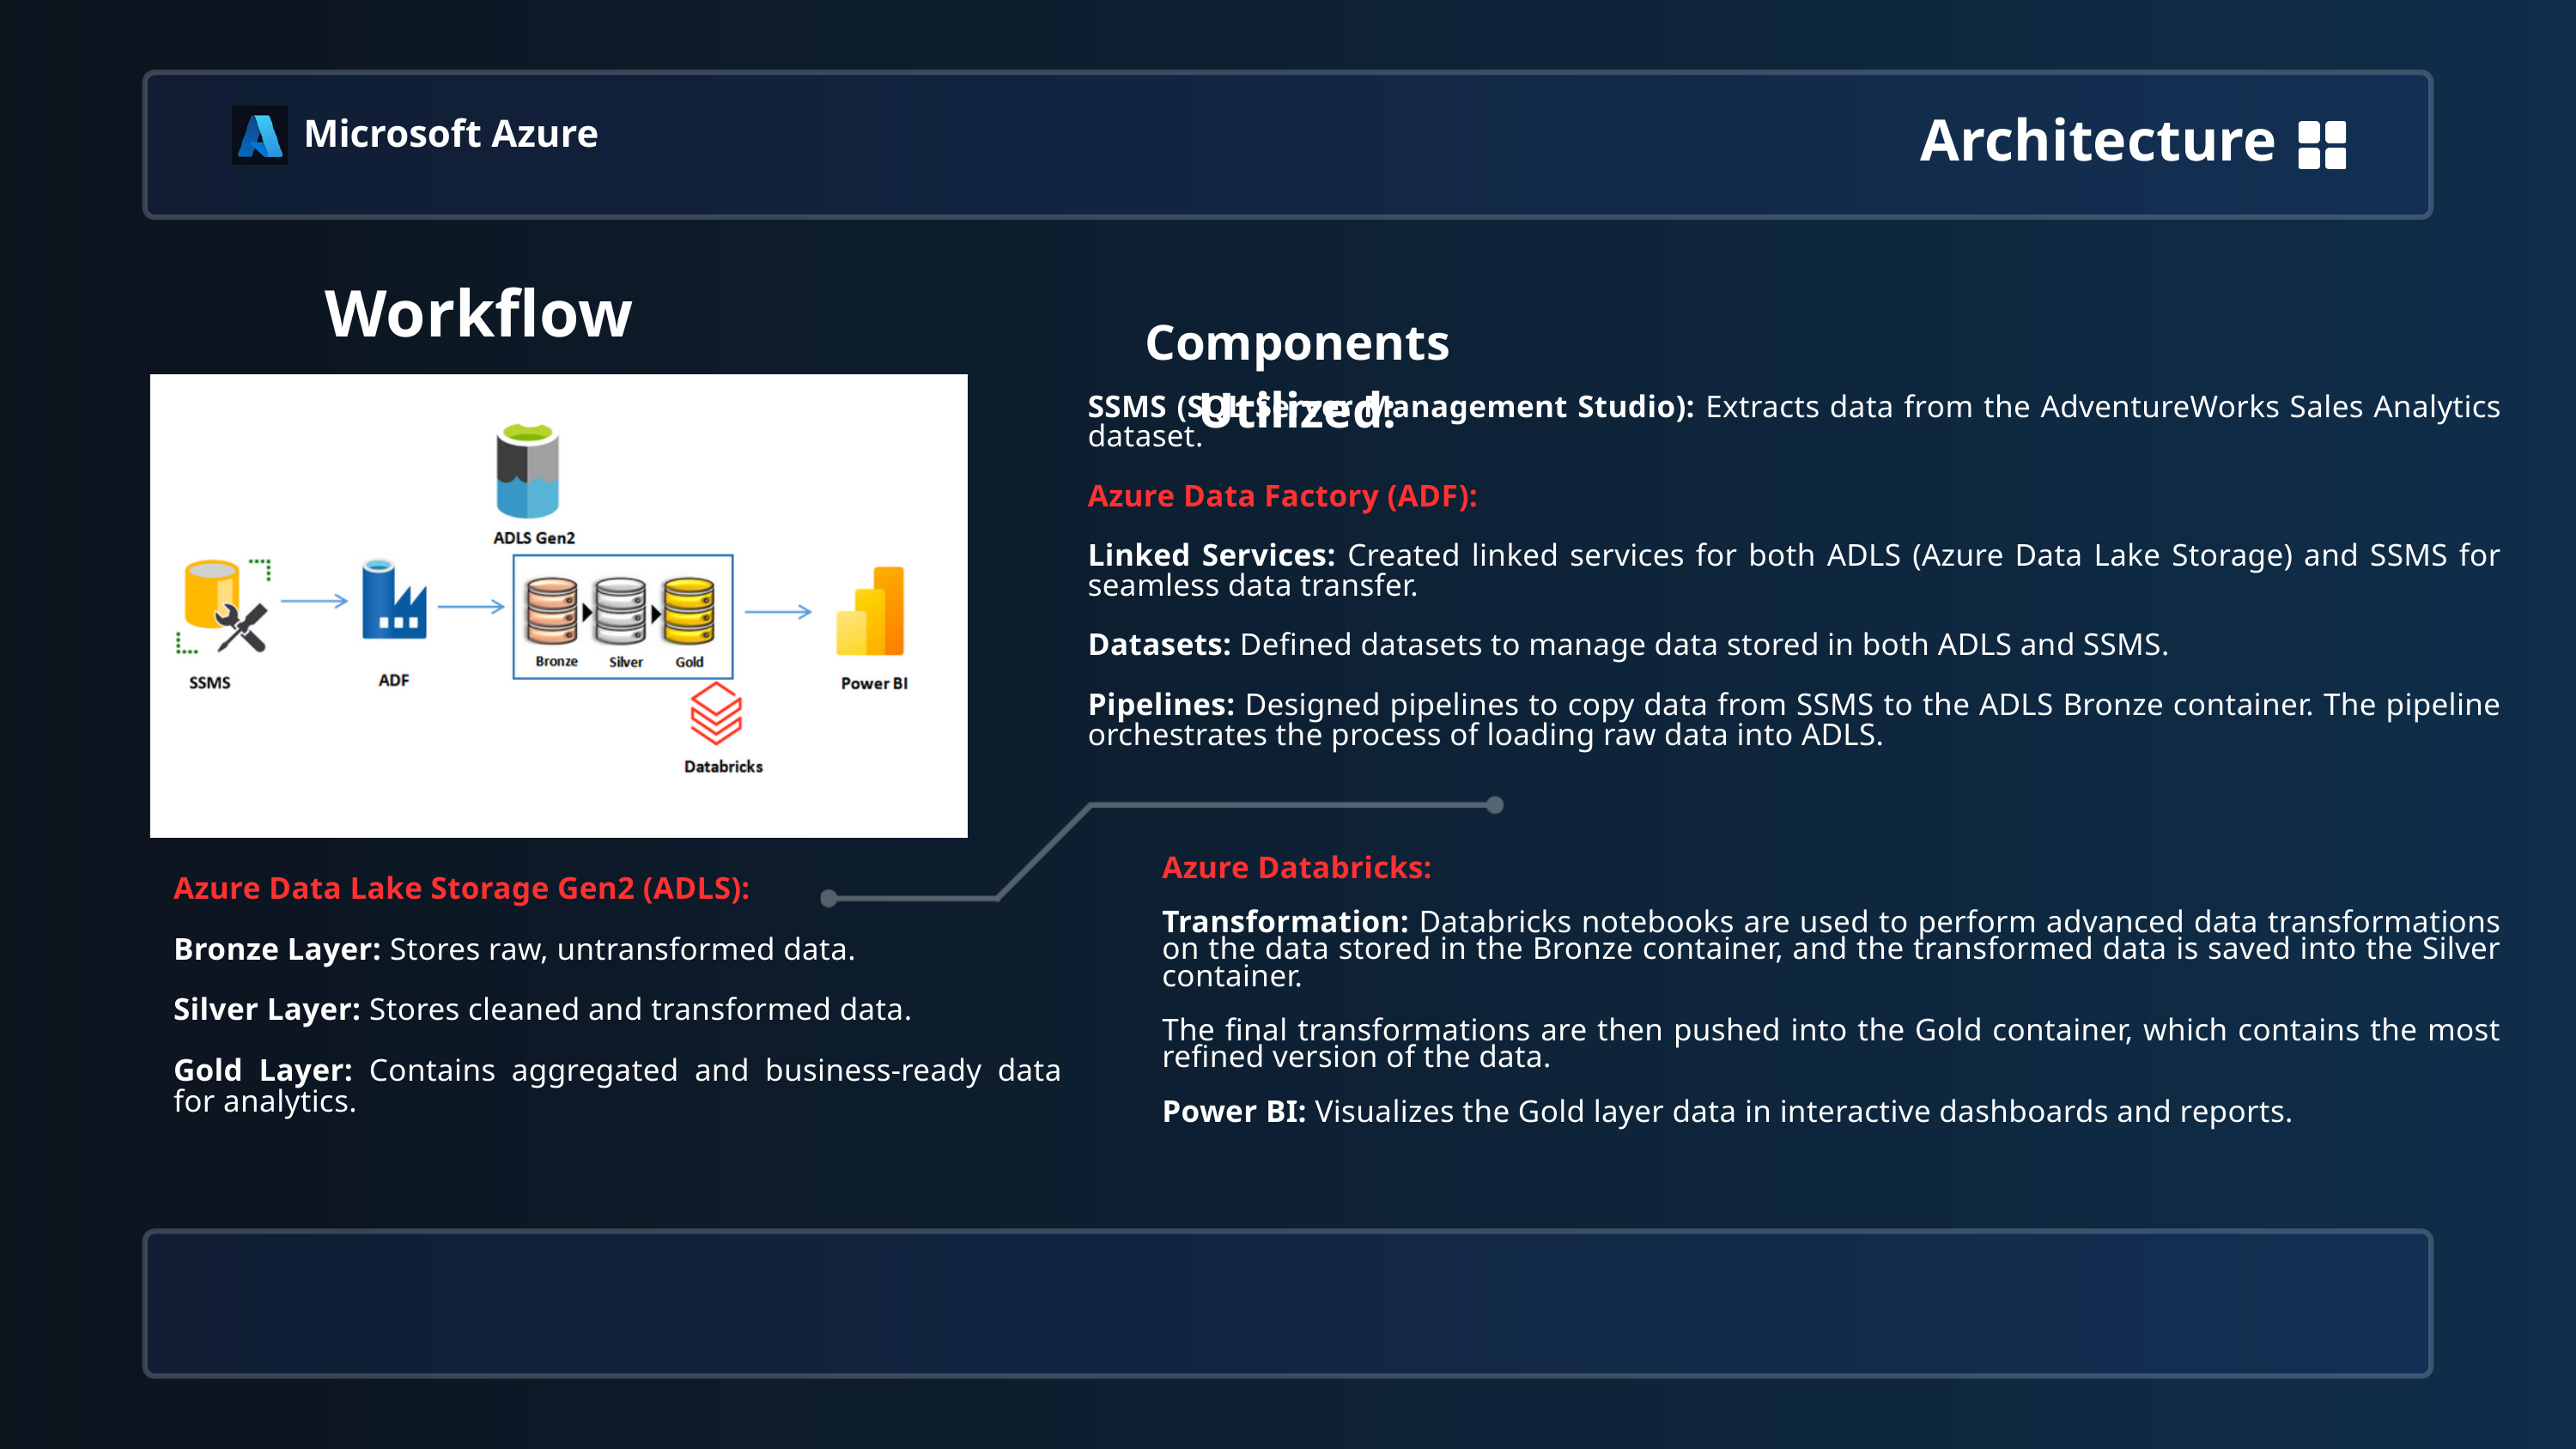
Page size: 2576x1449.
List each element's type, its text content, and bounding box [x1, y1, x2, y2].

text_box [144, 1231, 2432, 1377]
text_box [149, 374, 968, 838]
text_box Workflow Architecture [149, 259, 809, 440]
text_box Azure Data Lake Storage Gen2 (ADLS): Bronze Layer: Stores raw, untransformed data. Silver Layer: Stores cleaned and transformed data. Gold Layer: Contains aggregated and business-ready data for analytics. [173, 875, 1063, 1118]
text_box Components Utilized: [1081, 301, 1515, 438]
text_box [820, 796, 1504, 908]
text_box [144, 72, 2432, 218]
text_box Azure Databricks: Transformation: Databricks notebooks are used to perform advanced data transformations on the data stored in the Bronze container, and the transformed data is saved into the Silver container. The final transformations are then pushed into the Gold container, which contains the most refined version of the data. Power BI: Visualizes the Gold layer data in interactive dashboards and reports. [1162, 857, 2503, 1128]
text_box SSMS (SQL Server Management Studio): Extracts data from the AdventureWorks Sales Analytics dataset. Azure Data Factory (ADF): Linked Services: Created linked services for both ADLS (Azure Data Lake Storage) and SSMS for seamless data transfer. Datasets: Defined datasets to manage data stored in both ADLS and SSMS. Pipelines: Designed pipelines to copy data from SSMS to the ADLS Bronze container. The pipeline orchestrates the process of loading raw data into ADLS. [1087, 393, 2503, 781]
